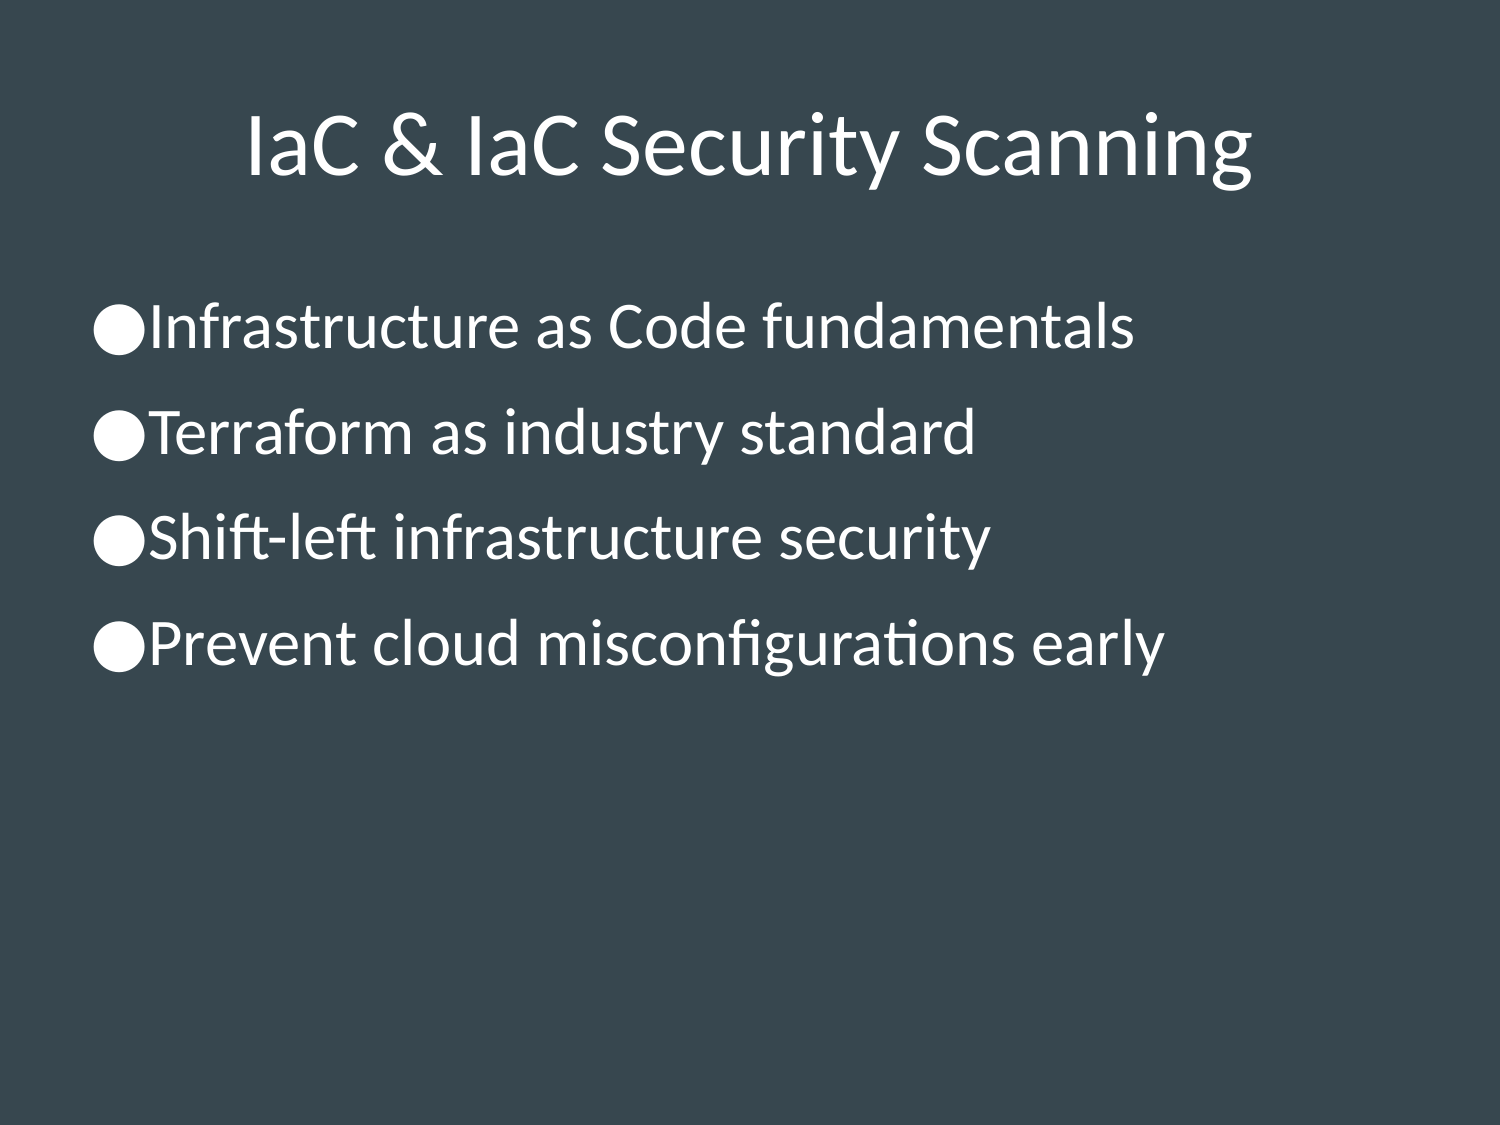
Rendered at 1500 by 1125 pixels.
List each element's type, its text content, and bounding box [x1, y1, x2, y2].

title IaC & IaC Security Scanning [75, 45, 1425, 233]
list Infrastructure as Code fundamentals Terraform as industry standard Shift-left infrastructure security Prevent cloud misconfigurations early [75, 262, 1425, 1005]
